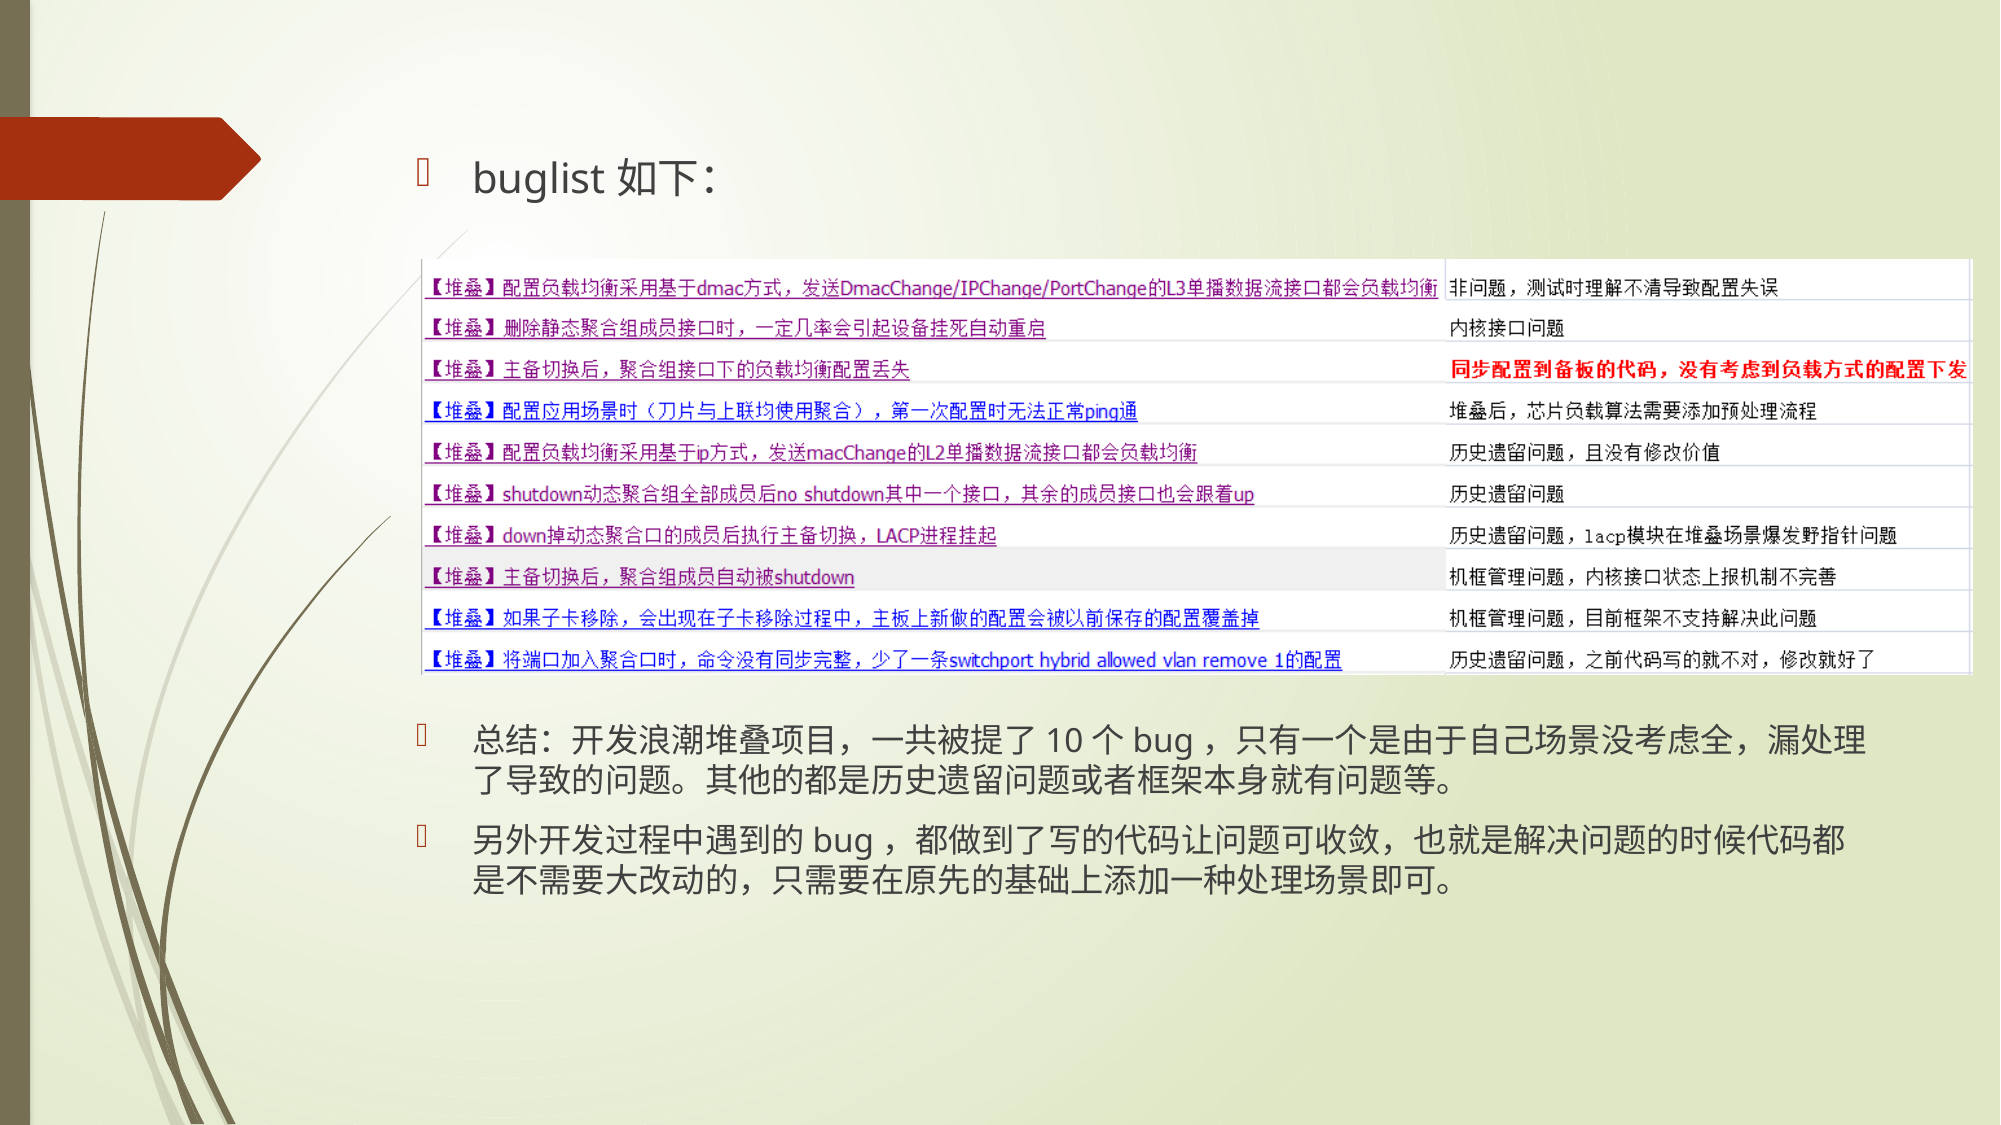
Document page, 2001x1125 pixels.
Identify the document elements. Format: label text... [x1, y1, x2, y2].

title [425, 102, 1888, 144]
list buglist如下： 总结：开发浪潮堆叠项目，一共被提了10个bug，只有一个是由于自己场景没考虑全，漏处理了导致的问题。其他的都是历史遗留问题或者框架本身就有问题等。 另外开发过程中遇到的bug，都做到了写的代码让问题可收敛，也就是解决问题的时候代码都是不需要大改动的，只需要在原先的基础上添加一种处理场景即可。 [400, 144, 1888, 1099]
picture [420, 259, 1973, 675]
